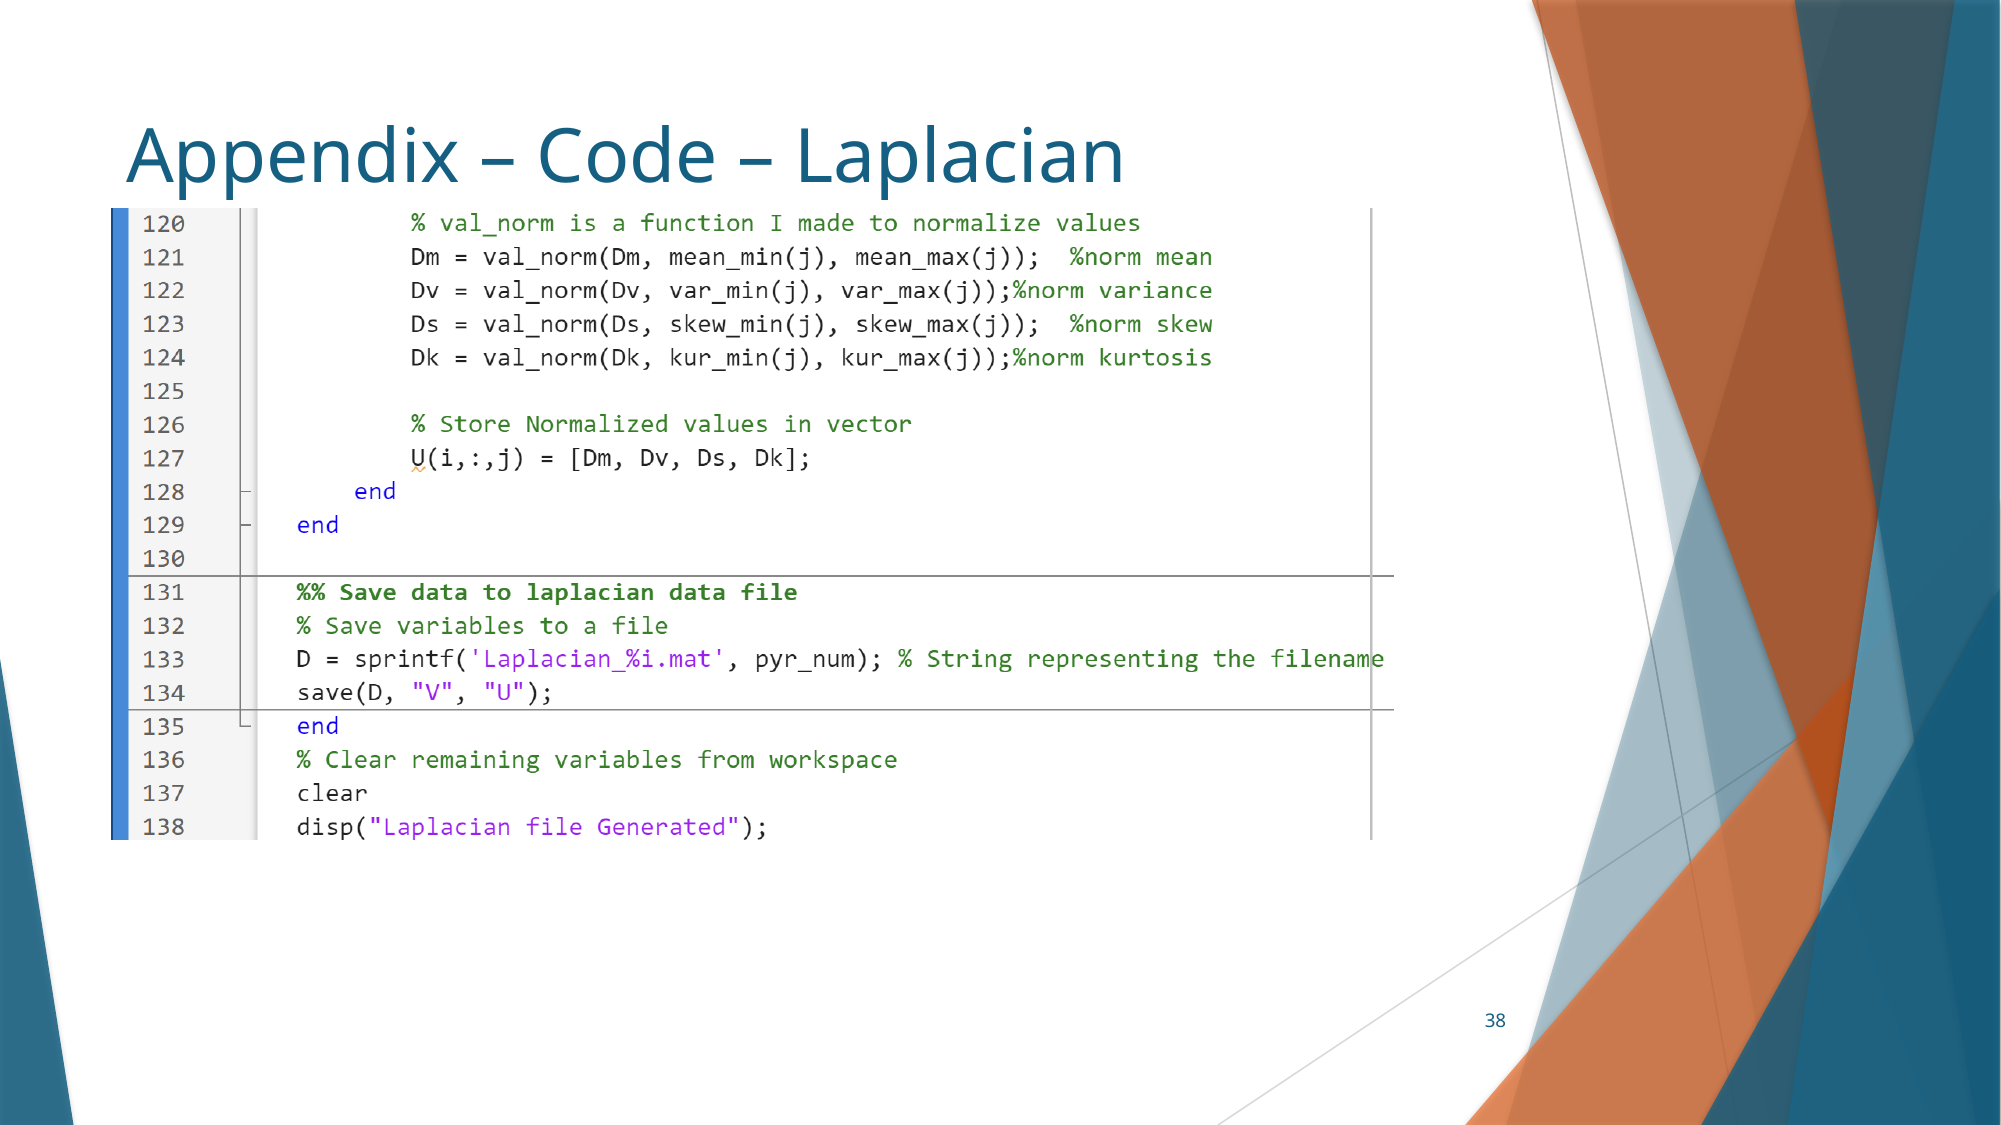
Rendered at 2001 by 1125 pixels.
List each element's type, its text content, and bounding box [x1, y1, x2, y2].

picture [110, 207, 1395, 841]
slide_number 38 [1409, 991, 1522, 1051]
title Appendix – Code – Laplacian [111, 99, 1522, 317]
